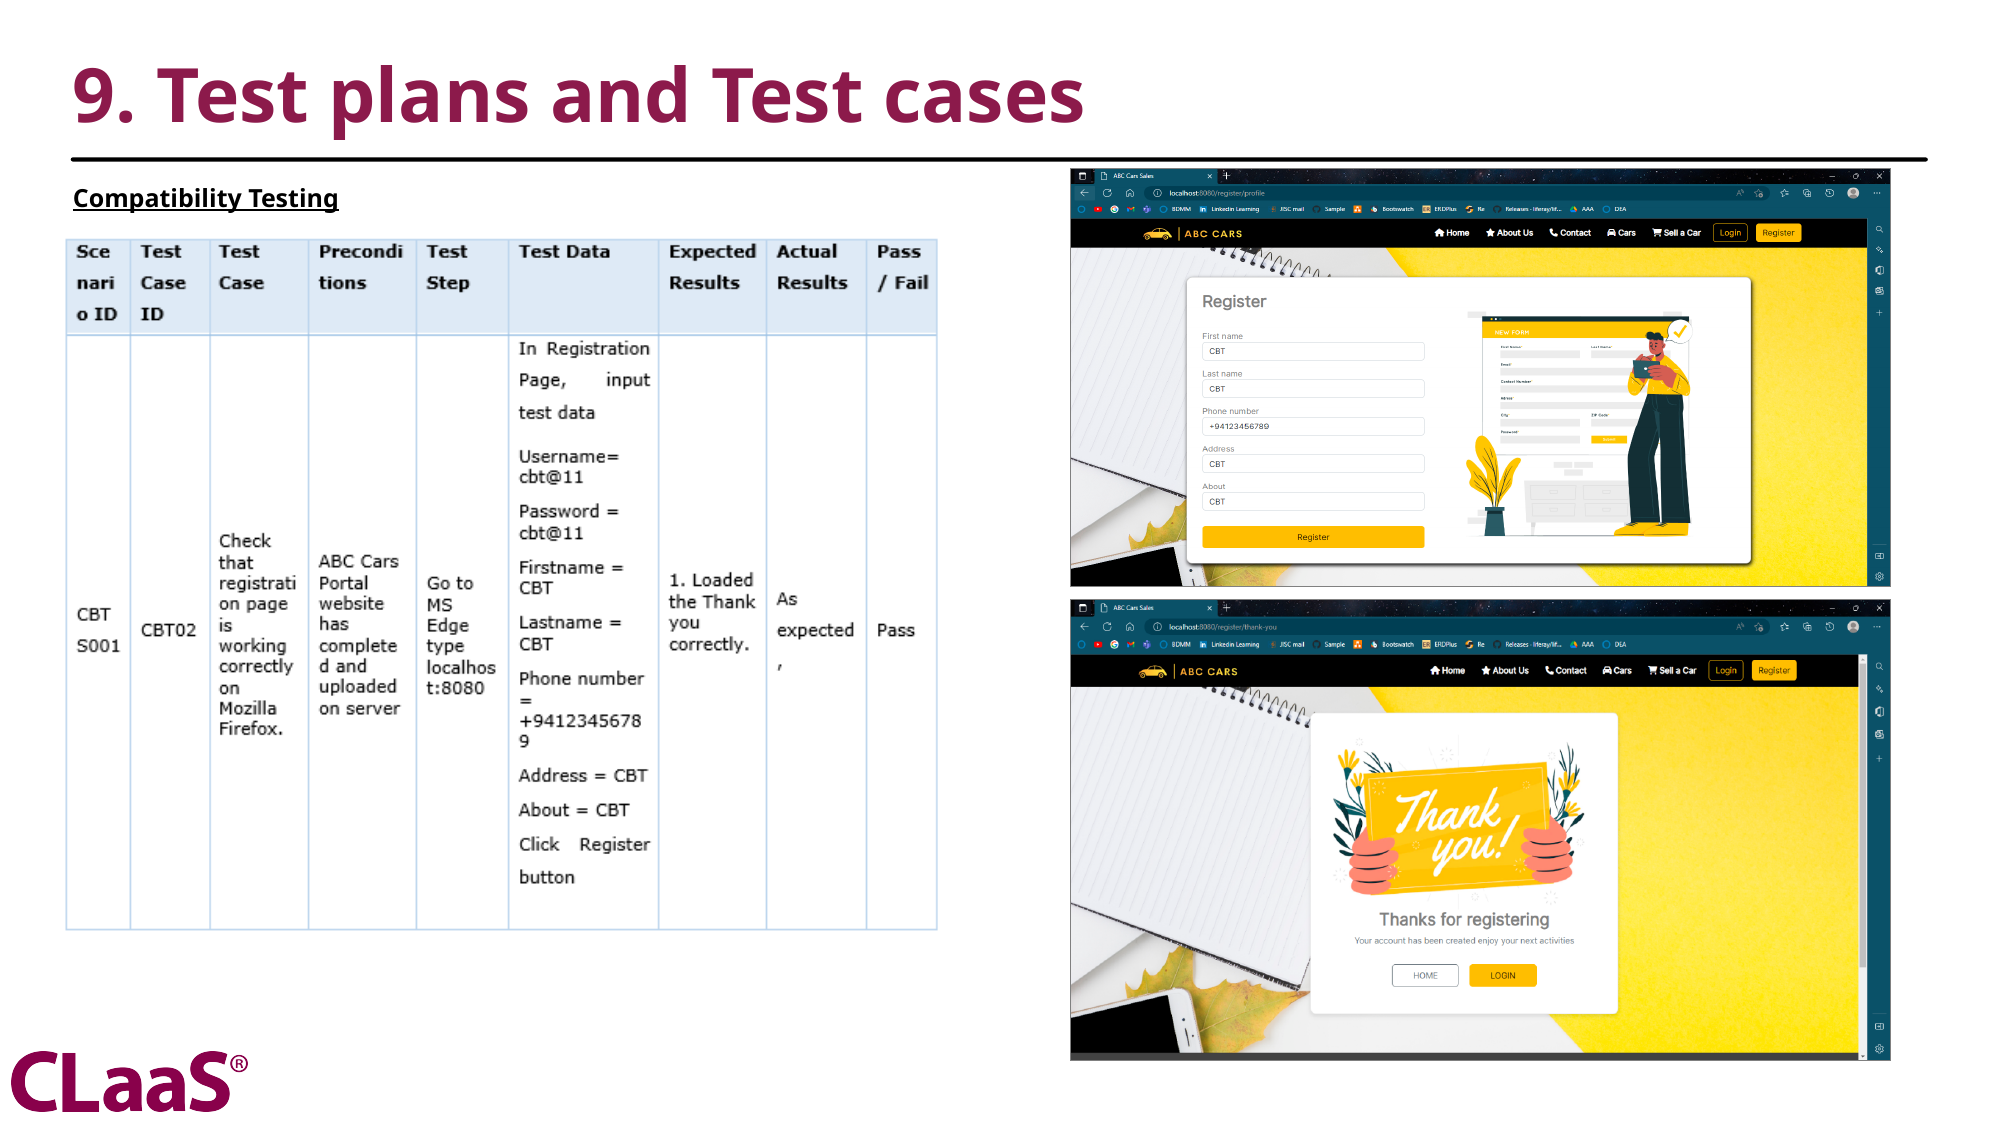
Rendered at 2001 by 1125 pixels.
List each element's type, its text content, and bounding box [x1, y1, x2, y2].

text_box 9. Test plans and Test cases [58, 40, 1459, 146]
picture [1070, 599, 1891, 1061]
picture [11, 1051, 248, 1112]
text_box Compatibility Testing [58, 174, 1070, 220]
picture [1070, 168, 1891, 587]
picture [57, 222, 952, 951]
